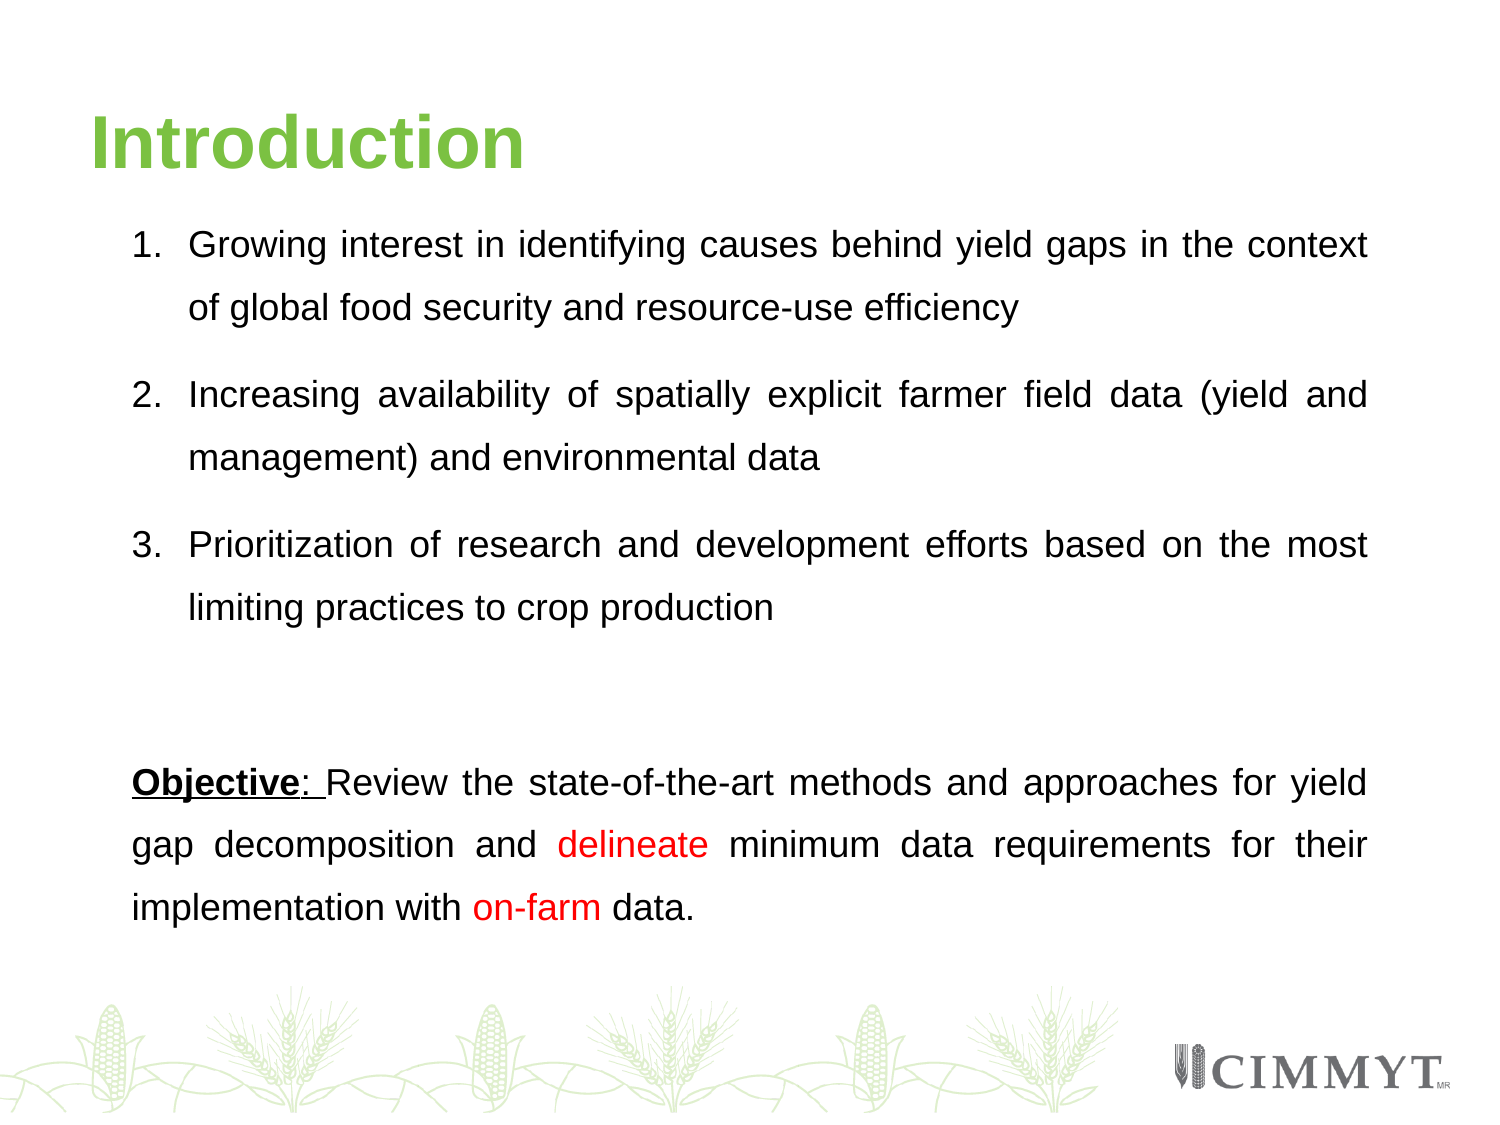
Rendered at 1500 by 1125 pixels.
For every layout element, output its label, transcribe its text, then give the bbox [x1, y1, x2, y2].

picture [1175, 1044, 1450, 1089]
text_box Growing interest in identifying causes behind yield gaps in the context of global food security and resource-use efficiency Increasing availability of spatially explicit farmer field data (yield and management) and environmental data Prioritization of research and development efforts based on the most limiting practices to crop production Objective: Review the state-of-the-art methods and approaches for yield gap decomposition and delineate minimum data requirements for their implementation with on-farm data. [116, 233, 1383, 935]
picture [0, 986, 1119, 1113]
title Introduction [75, 45, 1425, 233]
